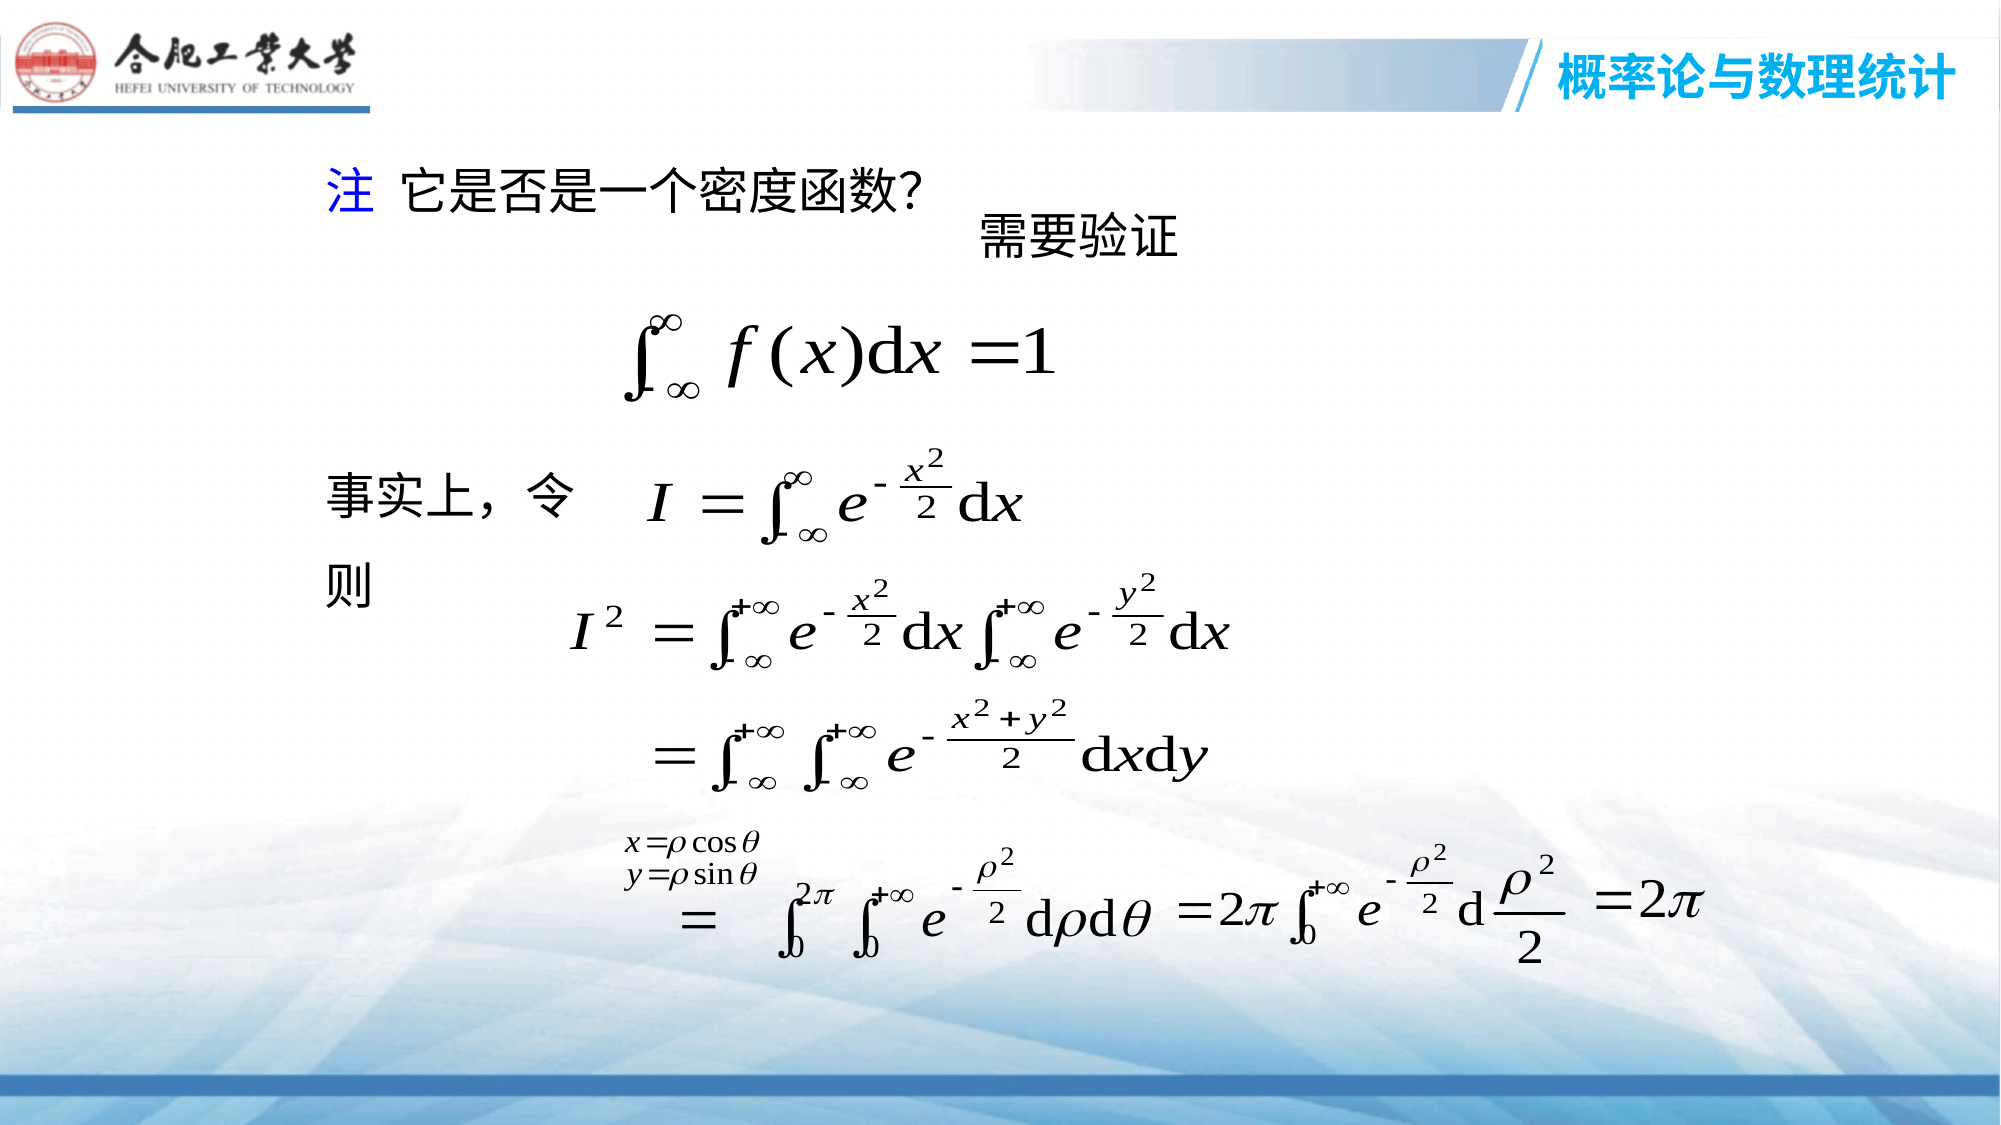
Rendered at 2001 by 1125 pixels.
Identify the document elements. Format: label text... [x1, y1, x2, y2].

text_box 需要验证 [964, 169, 1203, 272]
picture [0, 0, 2001, 1125]
text_box 注 它是否是一个密度函数？ [310, 125, 964, 314]
text_box 则 [309, 520, 632, 622]
text_box 事实上，令 [310, 429, 615, 520]
